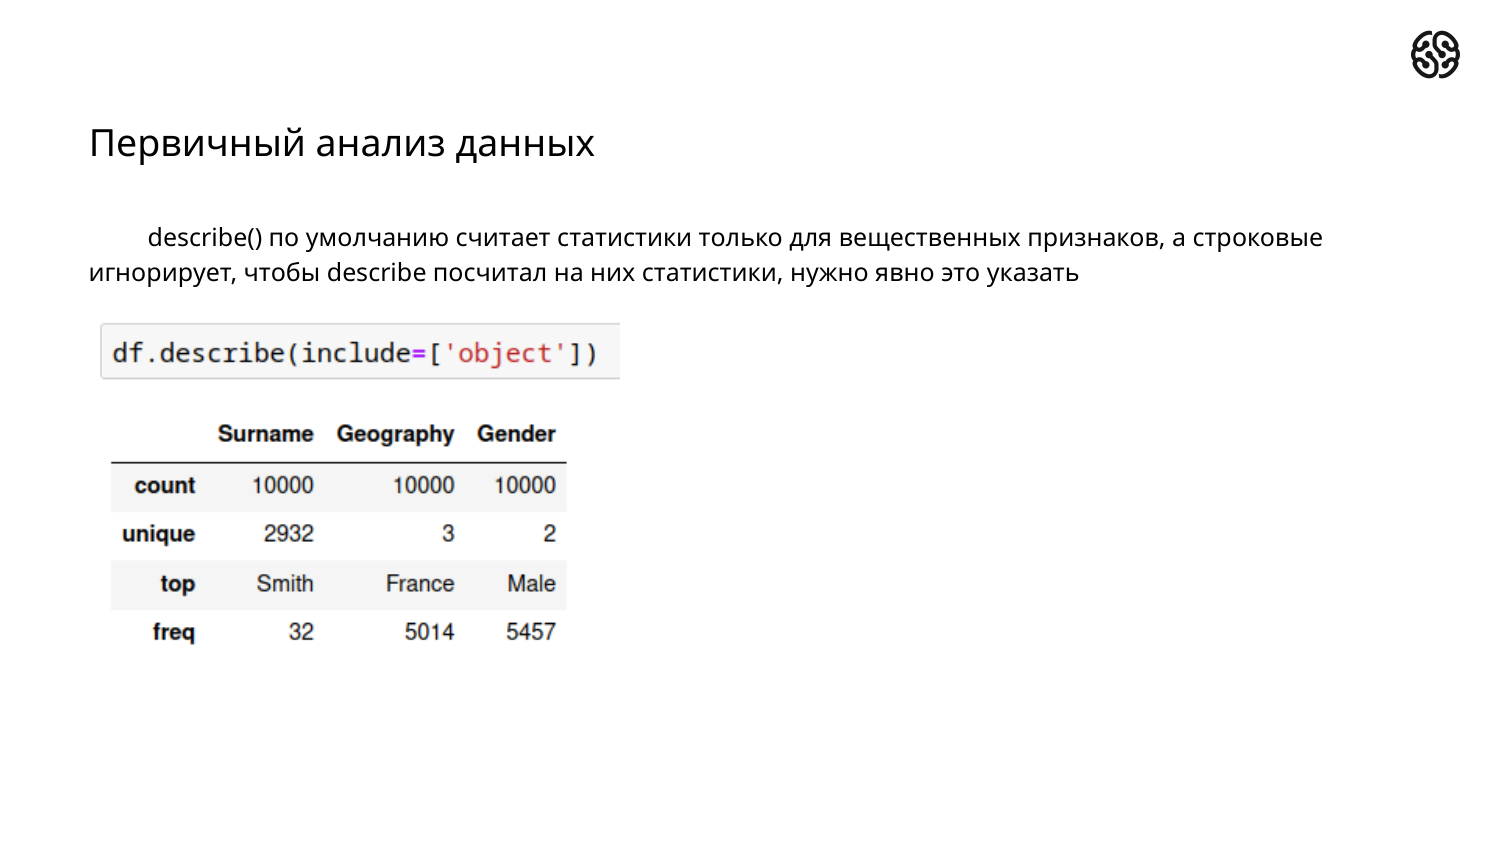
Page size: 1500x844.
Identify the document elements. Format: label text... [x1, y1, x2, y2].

text_box Первичный анализ данных [88, 118, 721, 193]
picture [1411, 30, 1460, 79]
text_box describe() по умолчанию считает статистики только для вещественных признаков, а строковые игнорирует, чтобы describe посчитал на них статистики, нужно явно это указать [88, 216, 1420, 287]
picture [88, 314, 621, 676]
